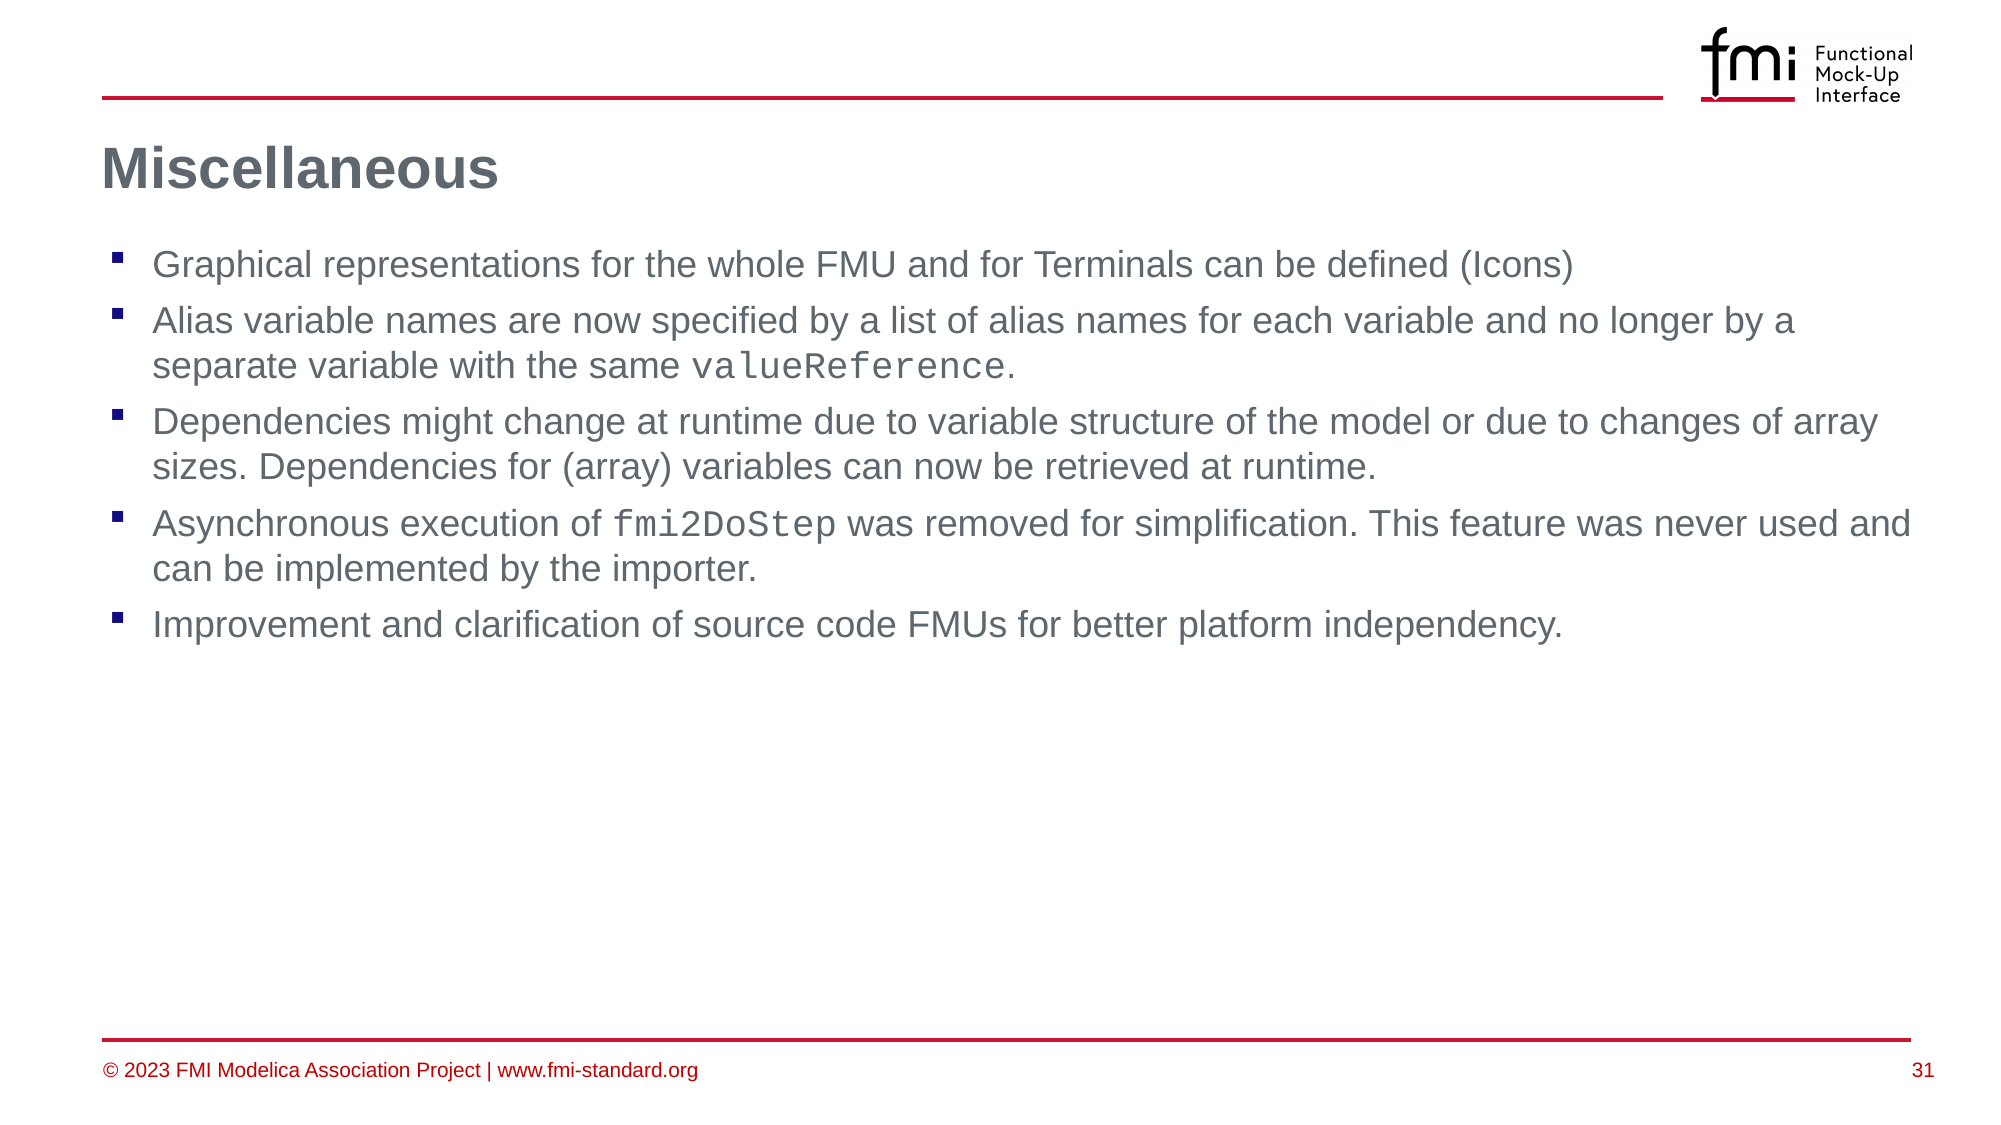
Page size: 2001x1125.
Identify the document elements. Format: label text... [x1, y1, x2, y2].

title Miscellaneous [101, 115, 1913, 222]
picture [1701, 27, 1912, 102]
list Graphical representations for the whole FMU and for Terminals can be defined (Icons) Alias variable names are now specified by a list of alias names for each variable and no longer by a separate variable with the same valueReference. Dependencies might change at runtime due to variable structure of the model or due to changes of array sizes. Dependencies for (array) variables can now be retrieved at runtime. Asynchronous execution of fmi2DoStep was removed for simplification. This feature was never used and can be implemented by the importer. Improvement and clarification of source code FMUs for better platform independency. [108, 239, 1914, 1021]
